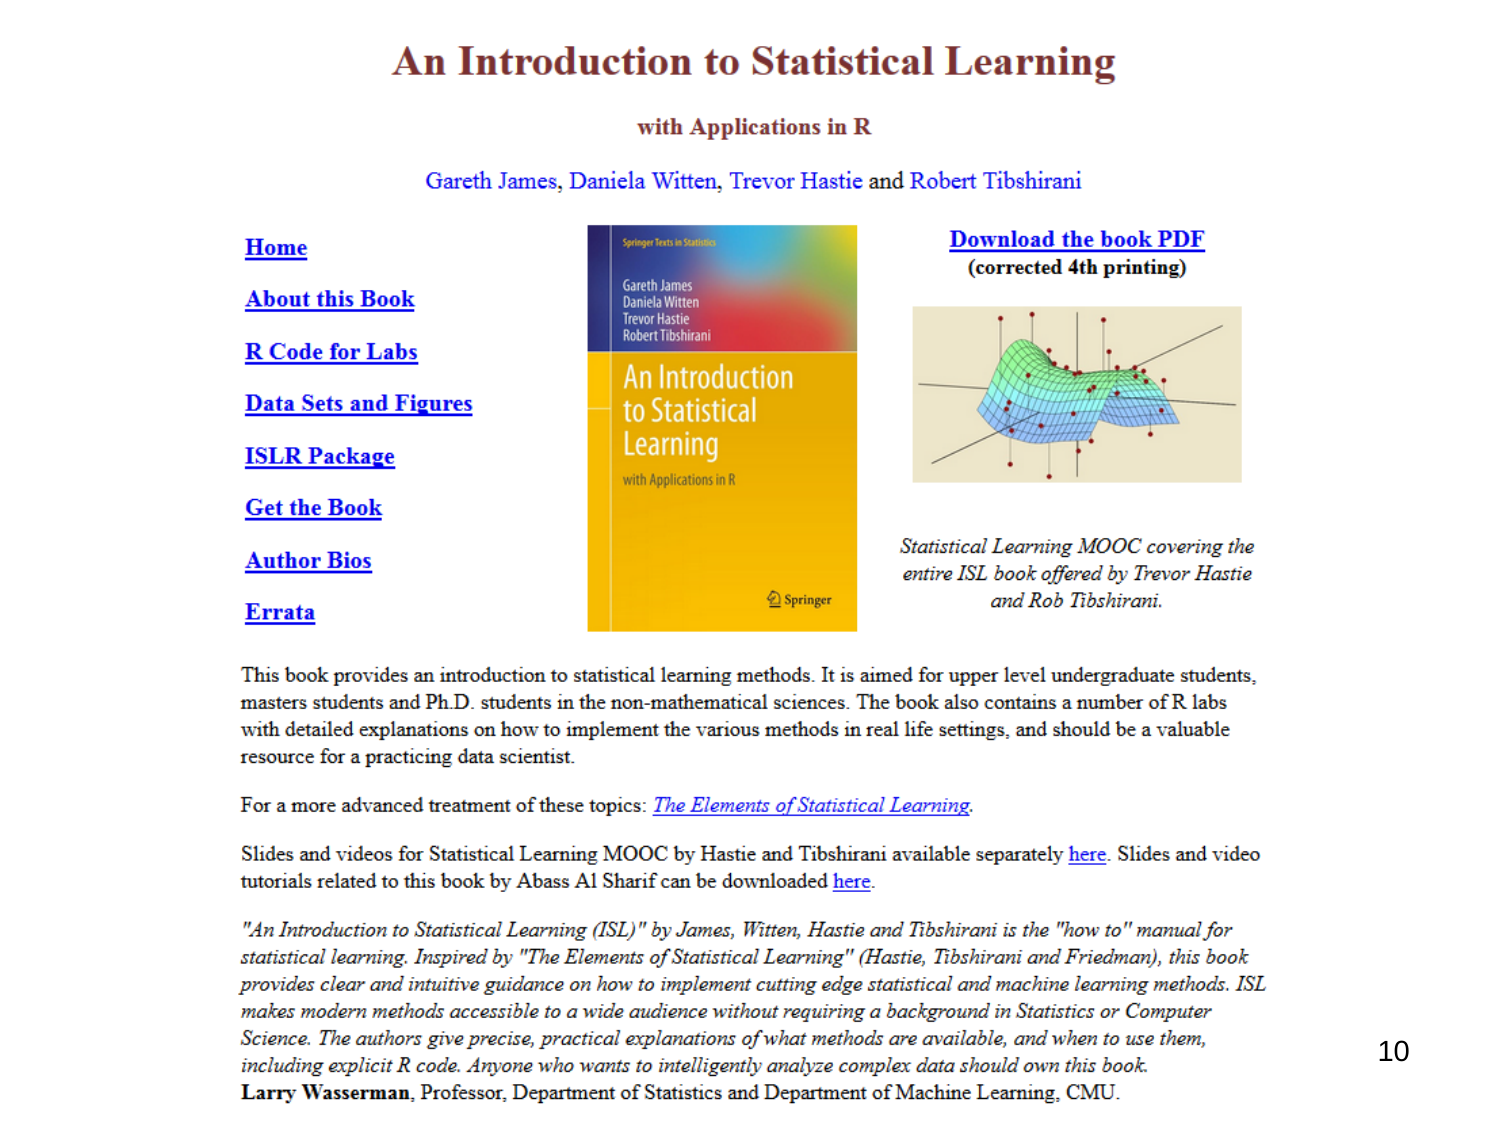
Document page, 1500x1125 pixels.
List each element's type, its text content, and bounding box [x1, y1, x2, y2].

slide_number 10 [1291, 1024, 1425, 1103]
picture [237, 0, 1288, 1121]
